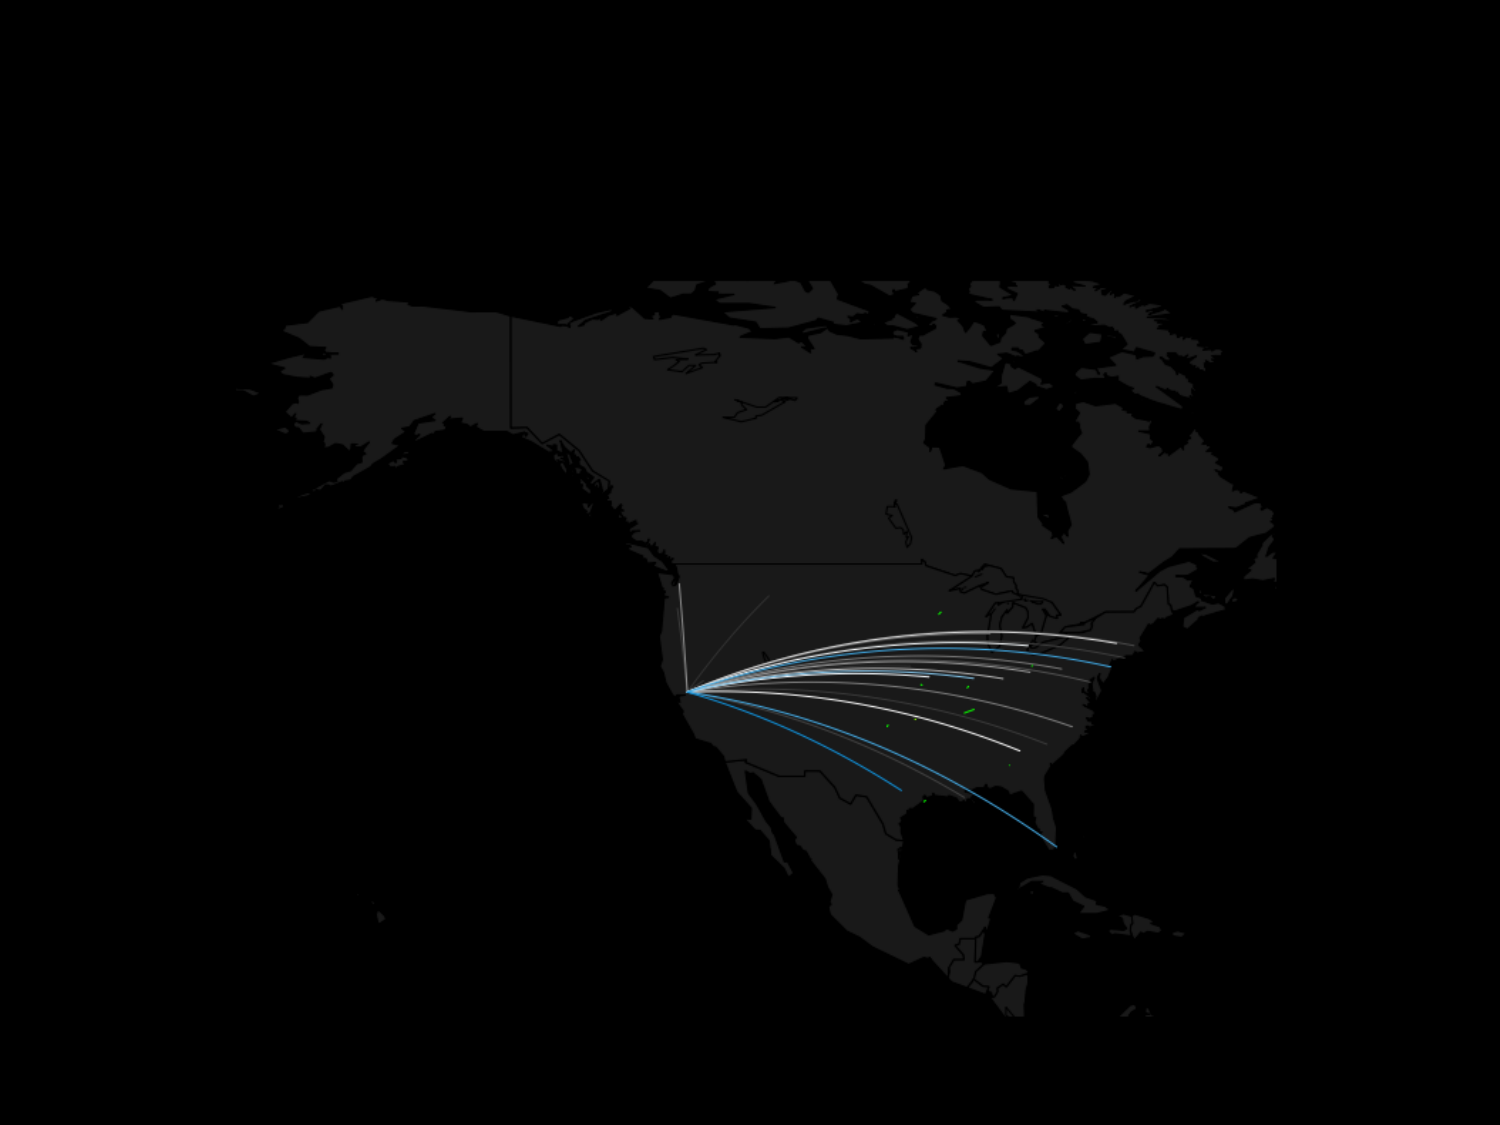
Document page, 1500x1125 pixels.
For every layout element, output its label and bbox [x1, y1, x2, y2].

picture [0, 170, 1500, 1125]
